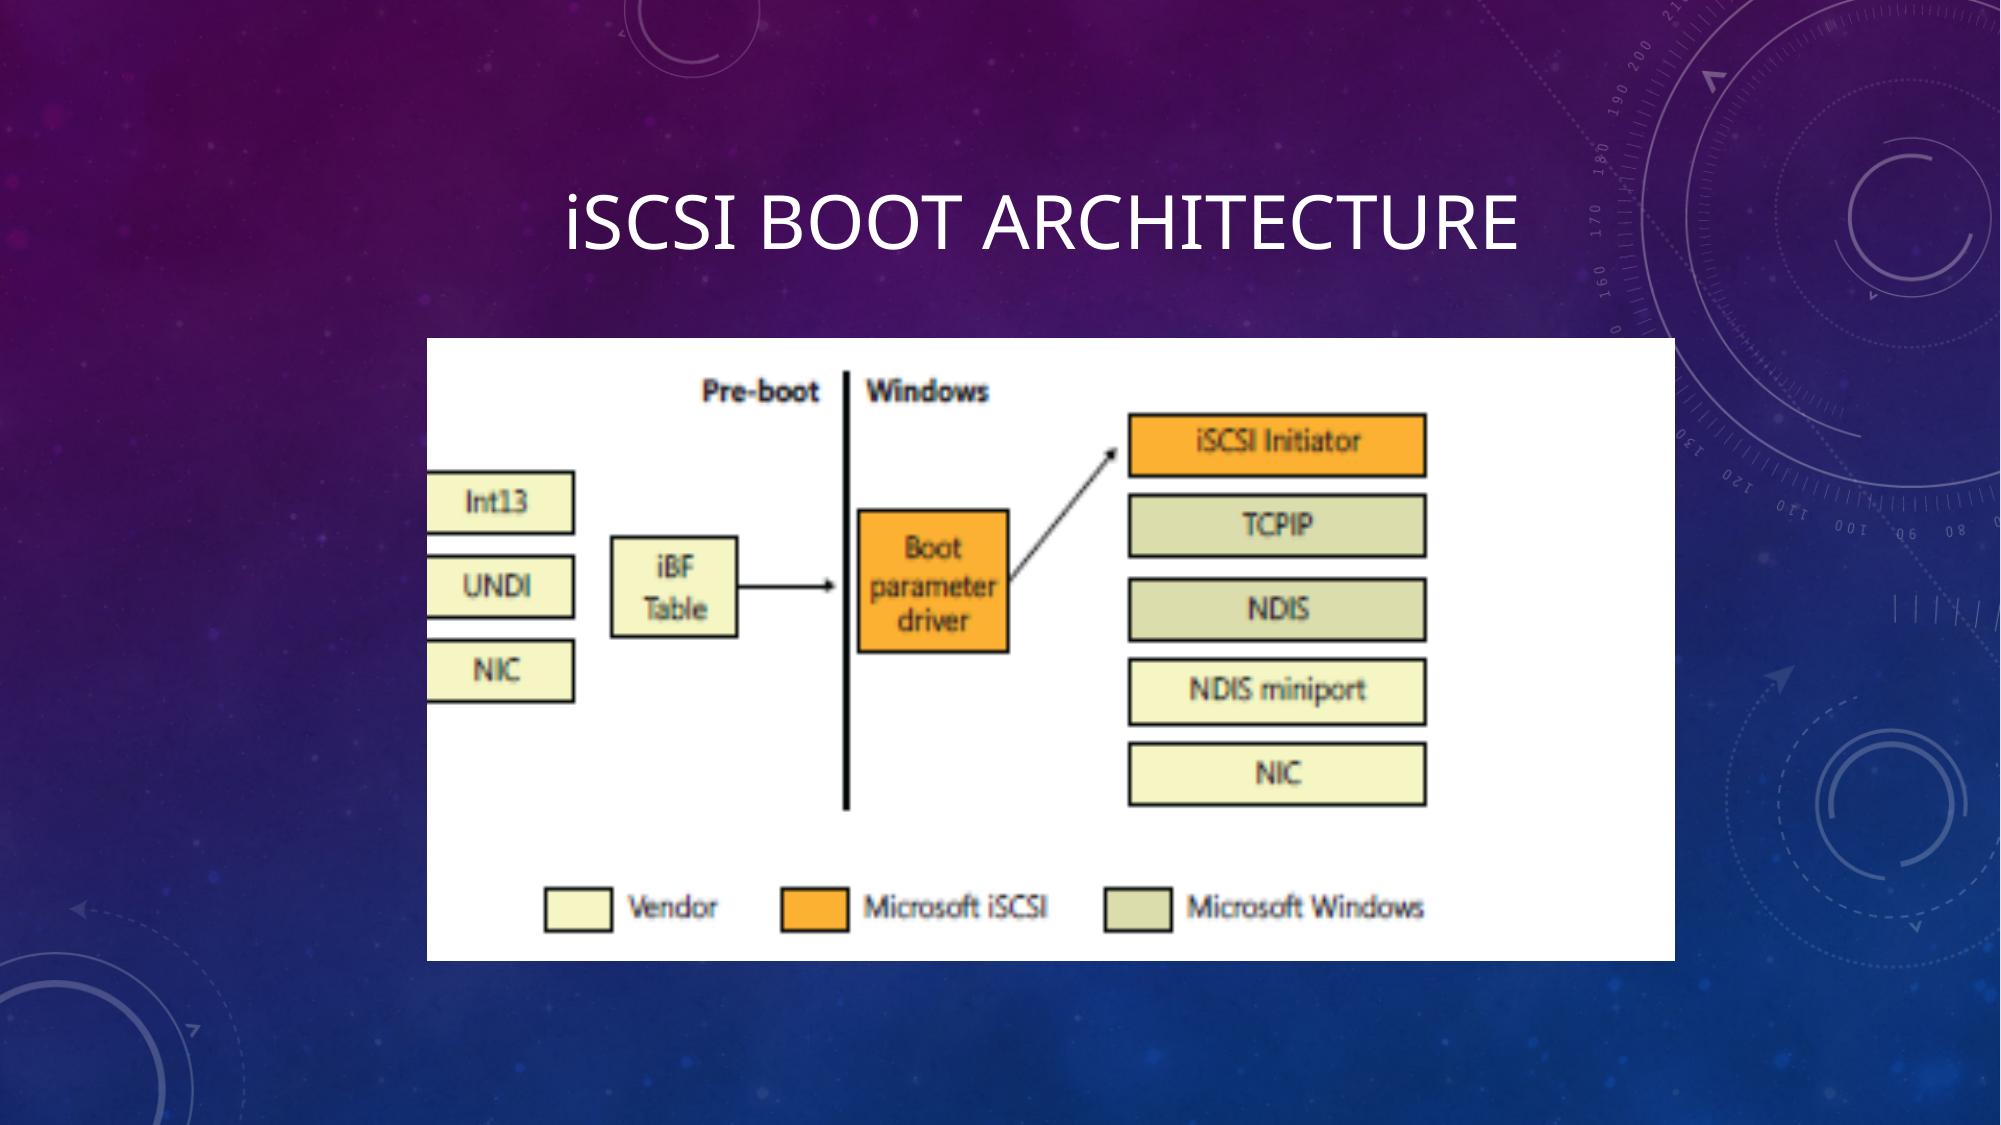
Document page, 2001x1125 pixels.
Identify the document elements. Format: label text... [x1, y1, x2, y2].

picture [0, 0, 2001, 1125]
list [426, 338, 1676, 961]
title iSCSI boot architecture [85, 99, 2000, 339]
